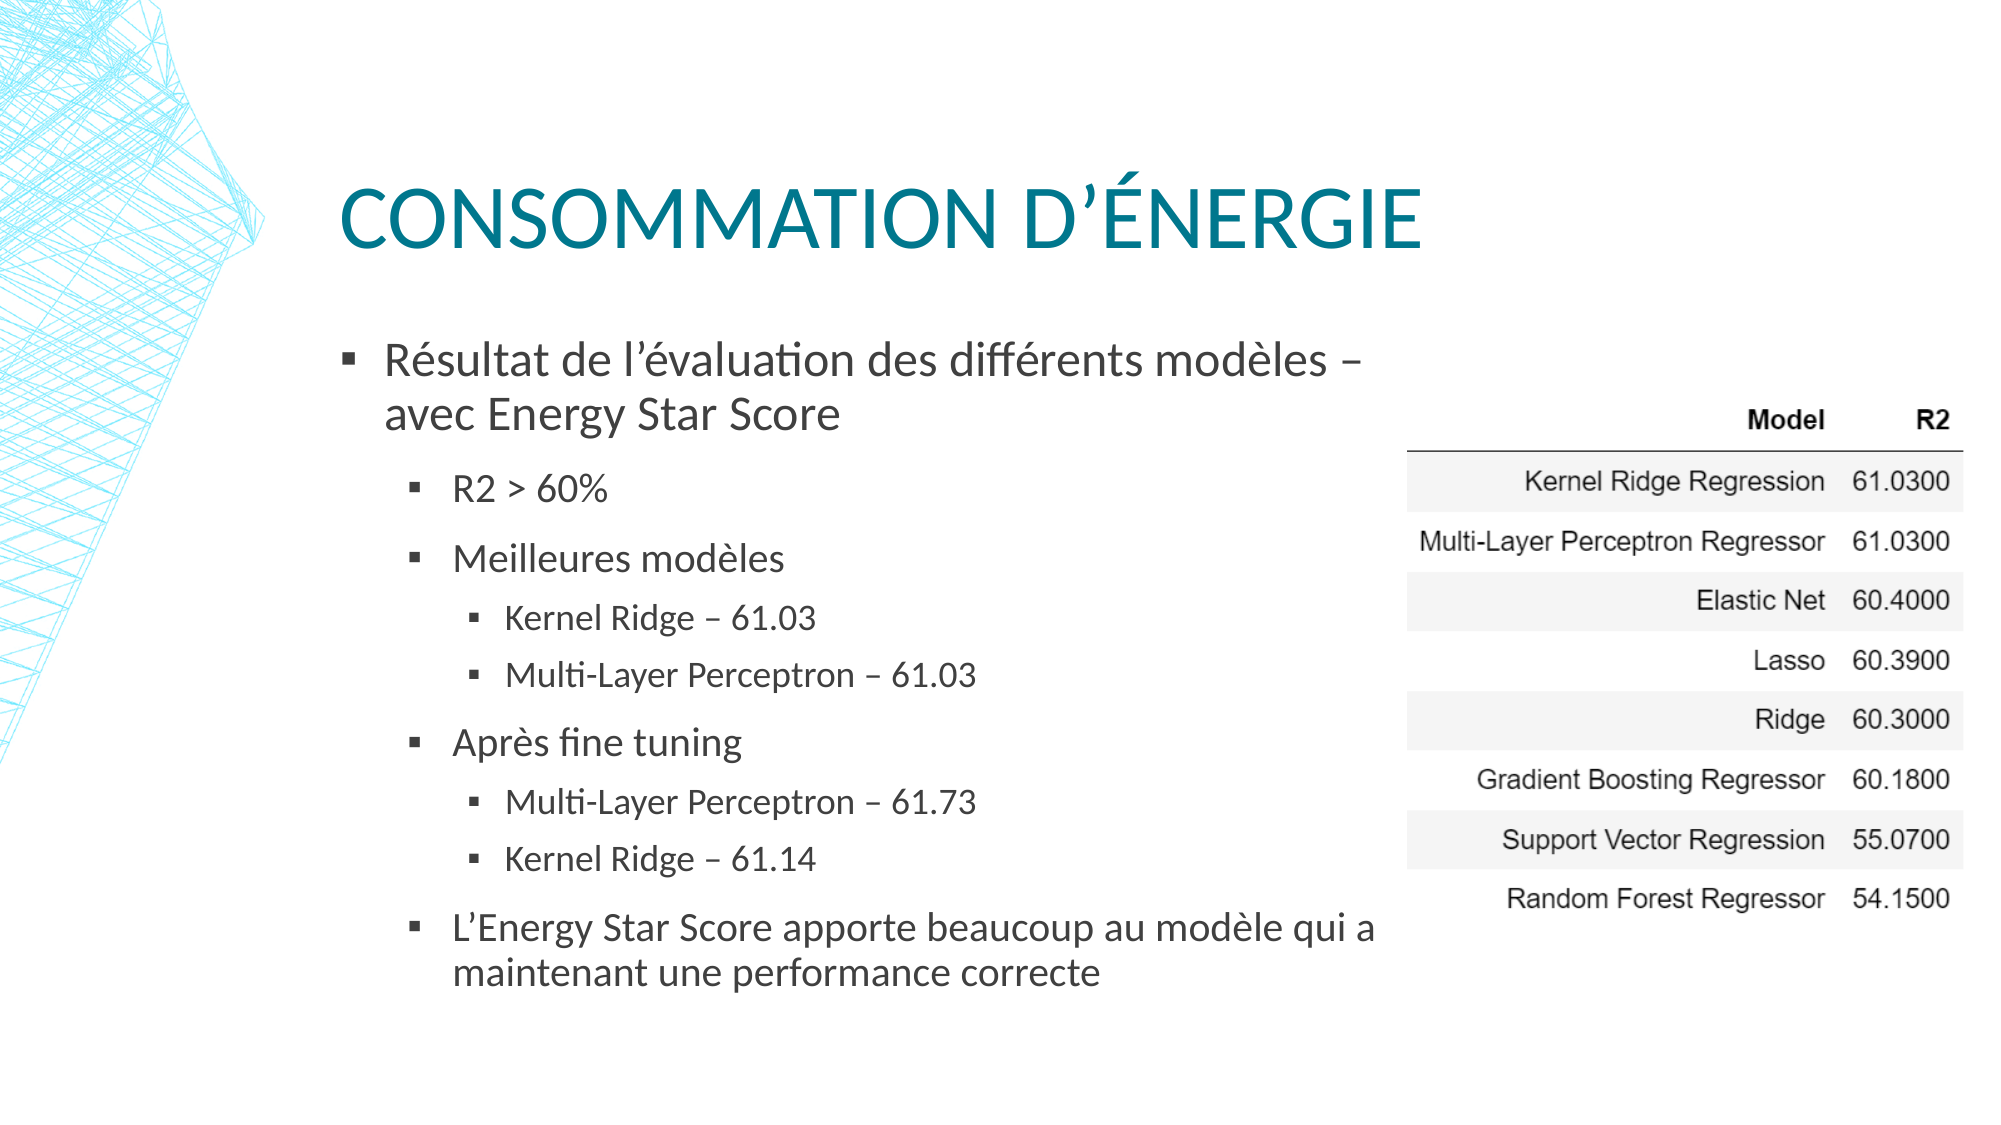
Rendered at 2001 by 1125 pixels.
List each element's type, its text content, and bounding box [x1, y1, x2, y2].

title Consommation d’énergie [324, 62, 1863, 275]
list Résultat de l’évaluation des différents modèles – avec Energy Star Score R2 > 60% Meilleures modèles Kernel Ridge – 61.03 Multi-Layer Perceptron – 61.03 Après fine tuning Multi-Layer Perceptron – 61.73 Kernel Ridge – 61.14 L’Energy Star Score apporte beaucoup au modèle qui a maintenant une performance correcte [324, 326, 1397, 1062]
picture [0, 0, 2001, 1125]
